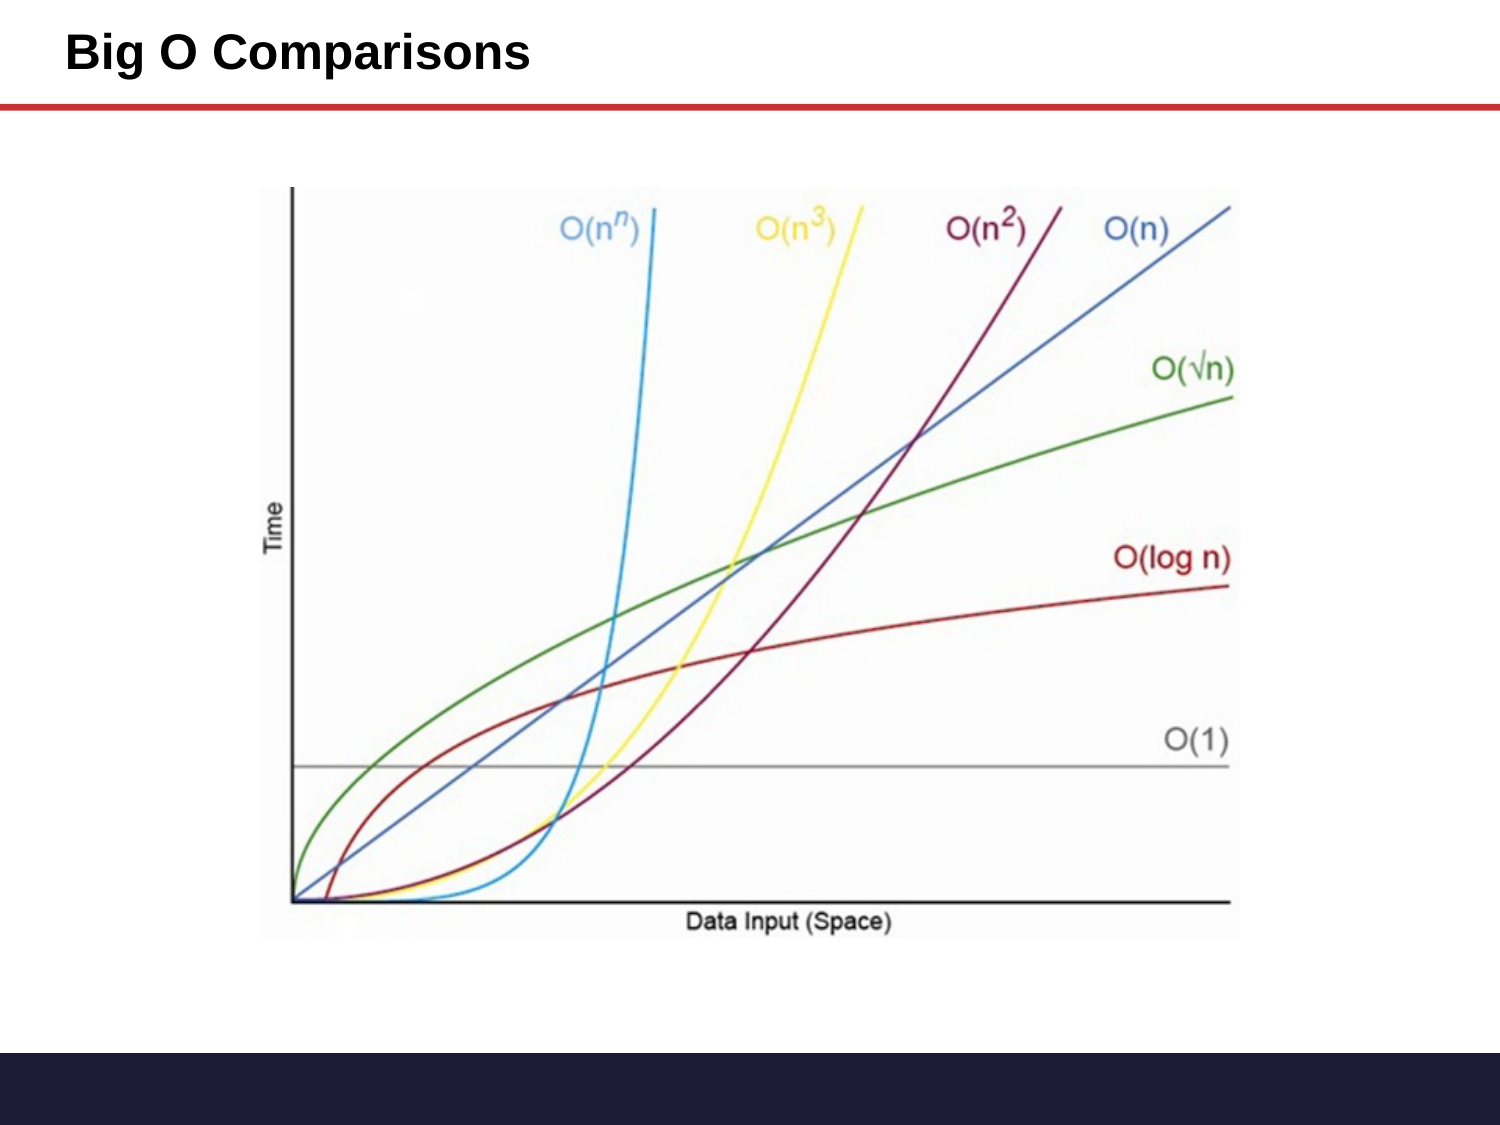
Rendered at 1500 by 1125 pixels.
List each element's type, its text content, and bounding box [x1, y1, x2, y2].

text_box Big O Comparisons [50, 0, 948, 108]
picture [259, 187, 1240, 938]
